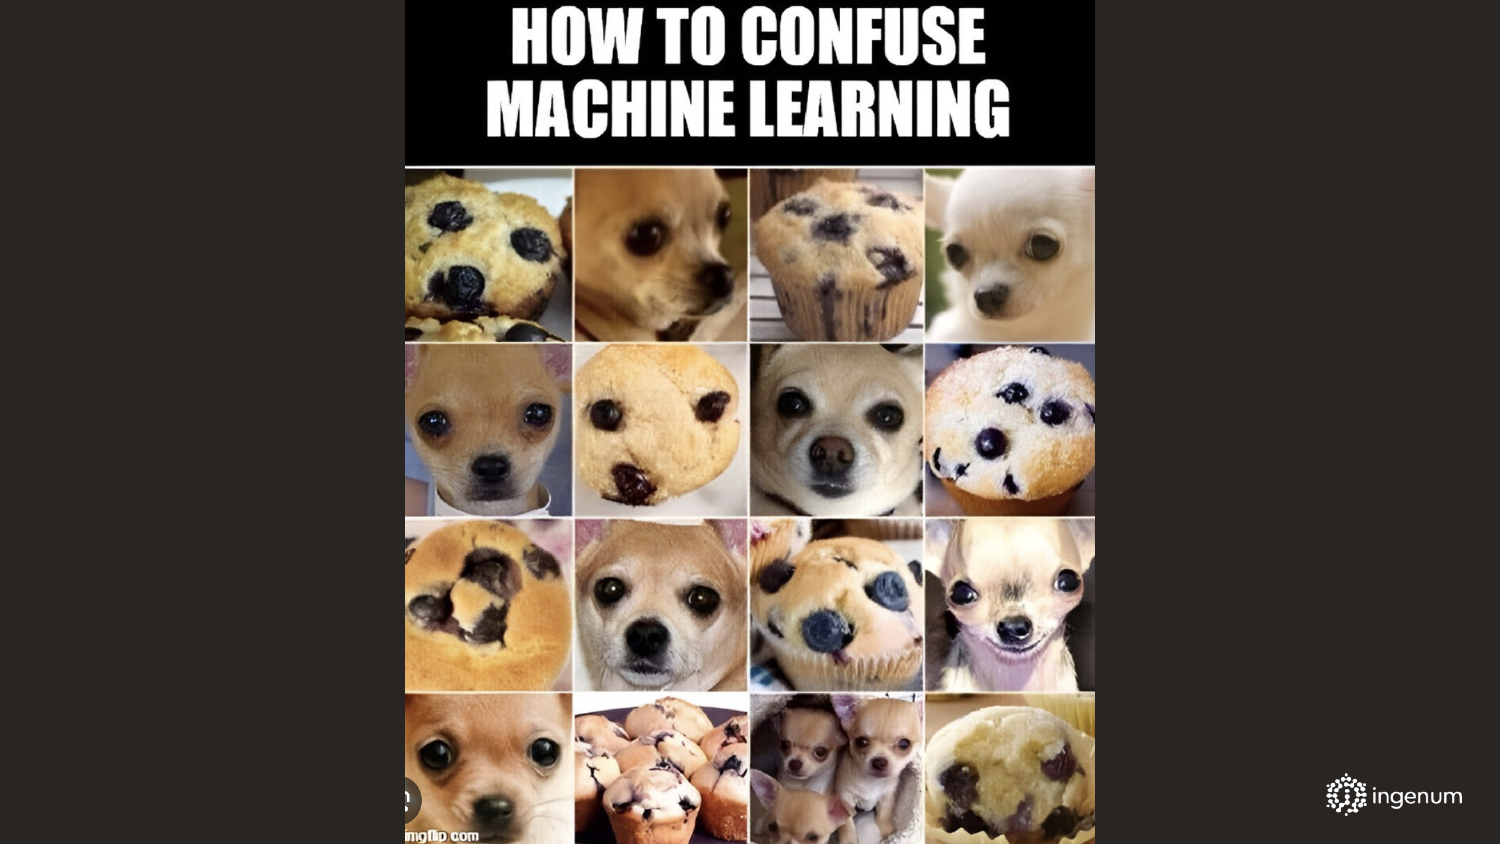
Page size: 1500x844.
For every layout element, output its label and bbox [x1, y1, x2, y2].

picture [1326, 773, 1462, 817]
picture [405, 0, 1095, 844]
